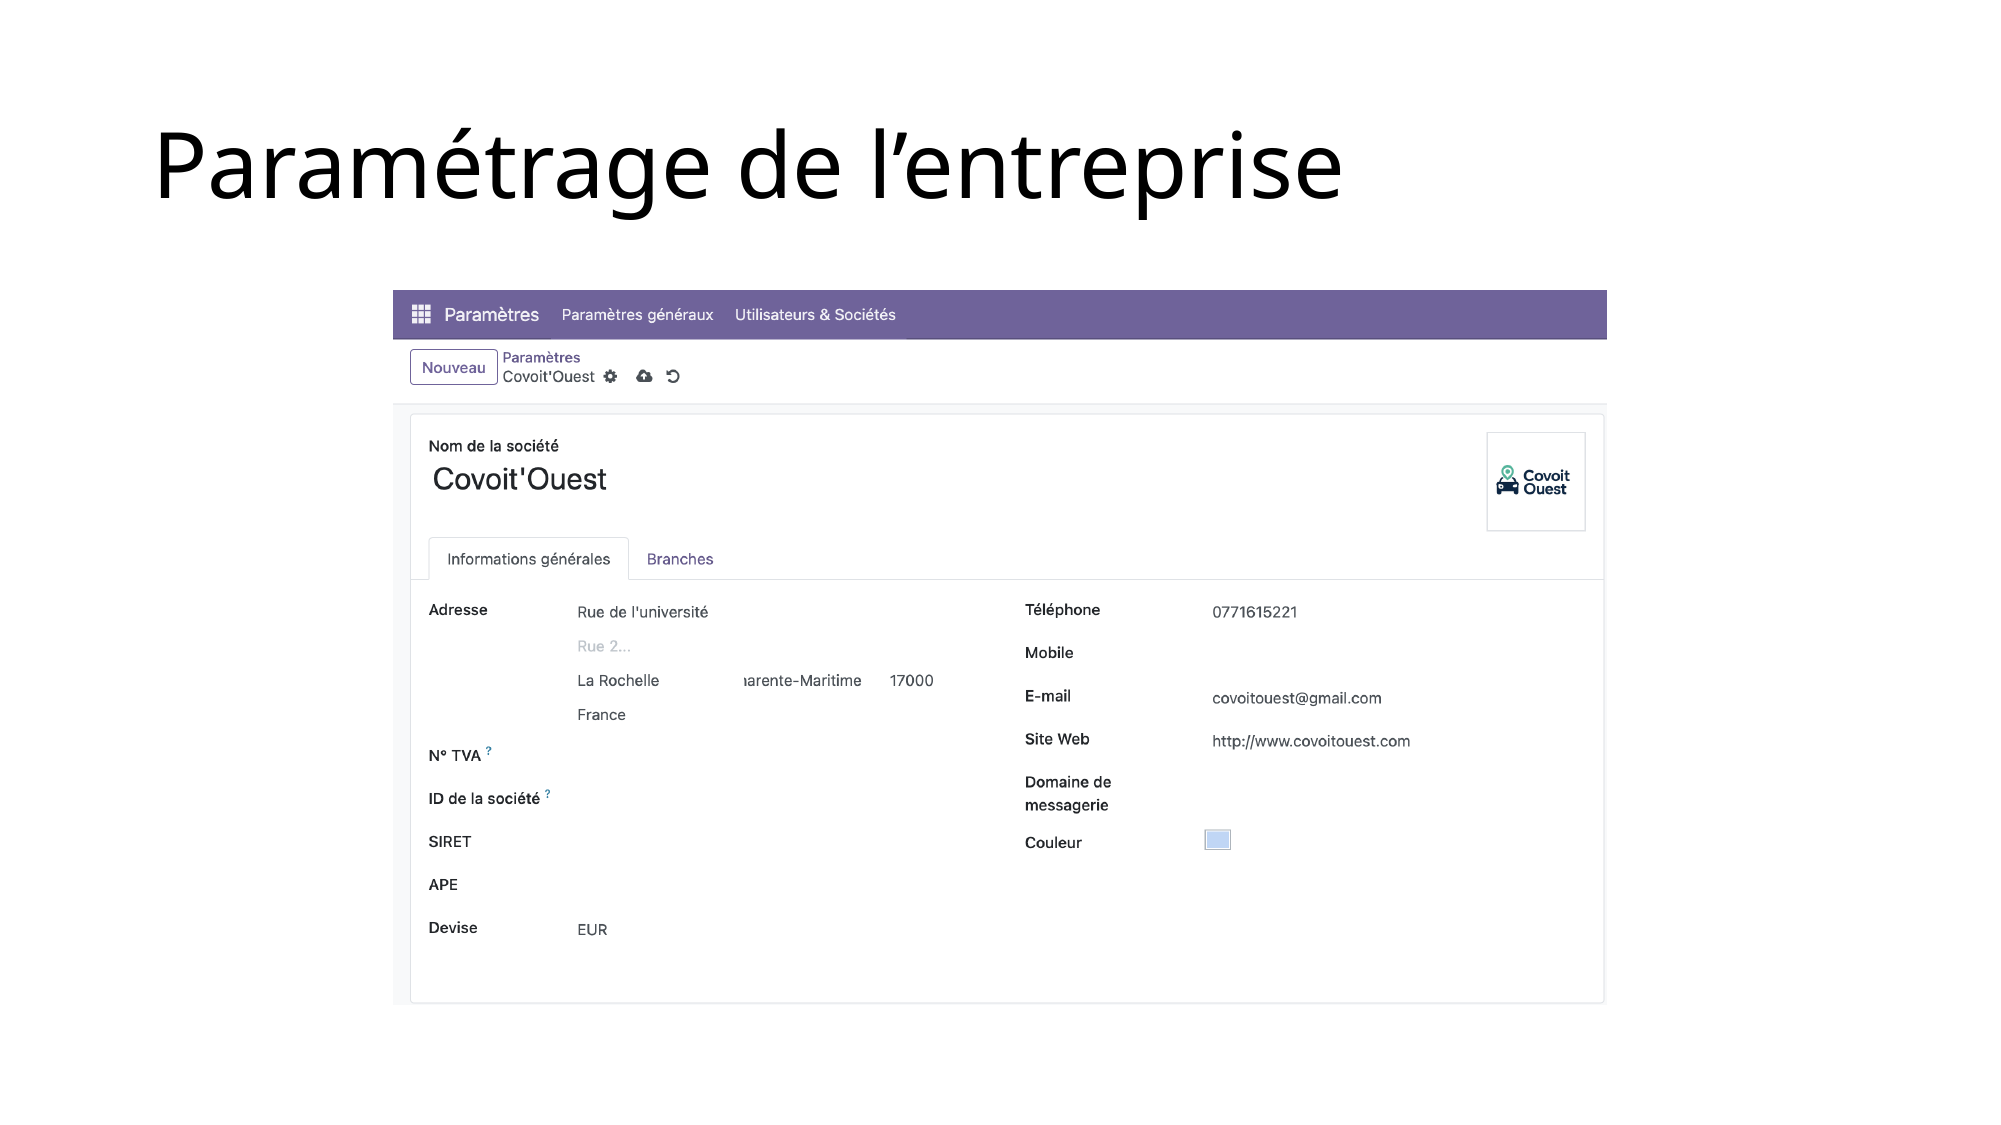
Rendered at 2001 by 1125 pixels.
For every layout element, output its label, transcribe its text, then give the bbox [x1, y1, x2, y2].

title Paramétrage de l’entreprise [137, 59, 1863, 278]
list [392, 290, 1608, 1006]
